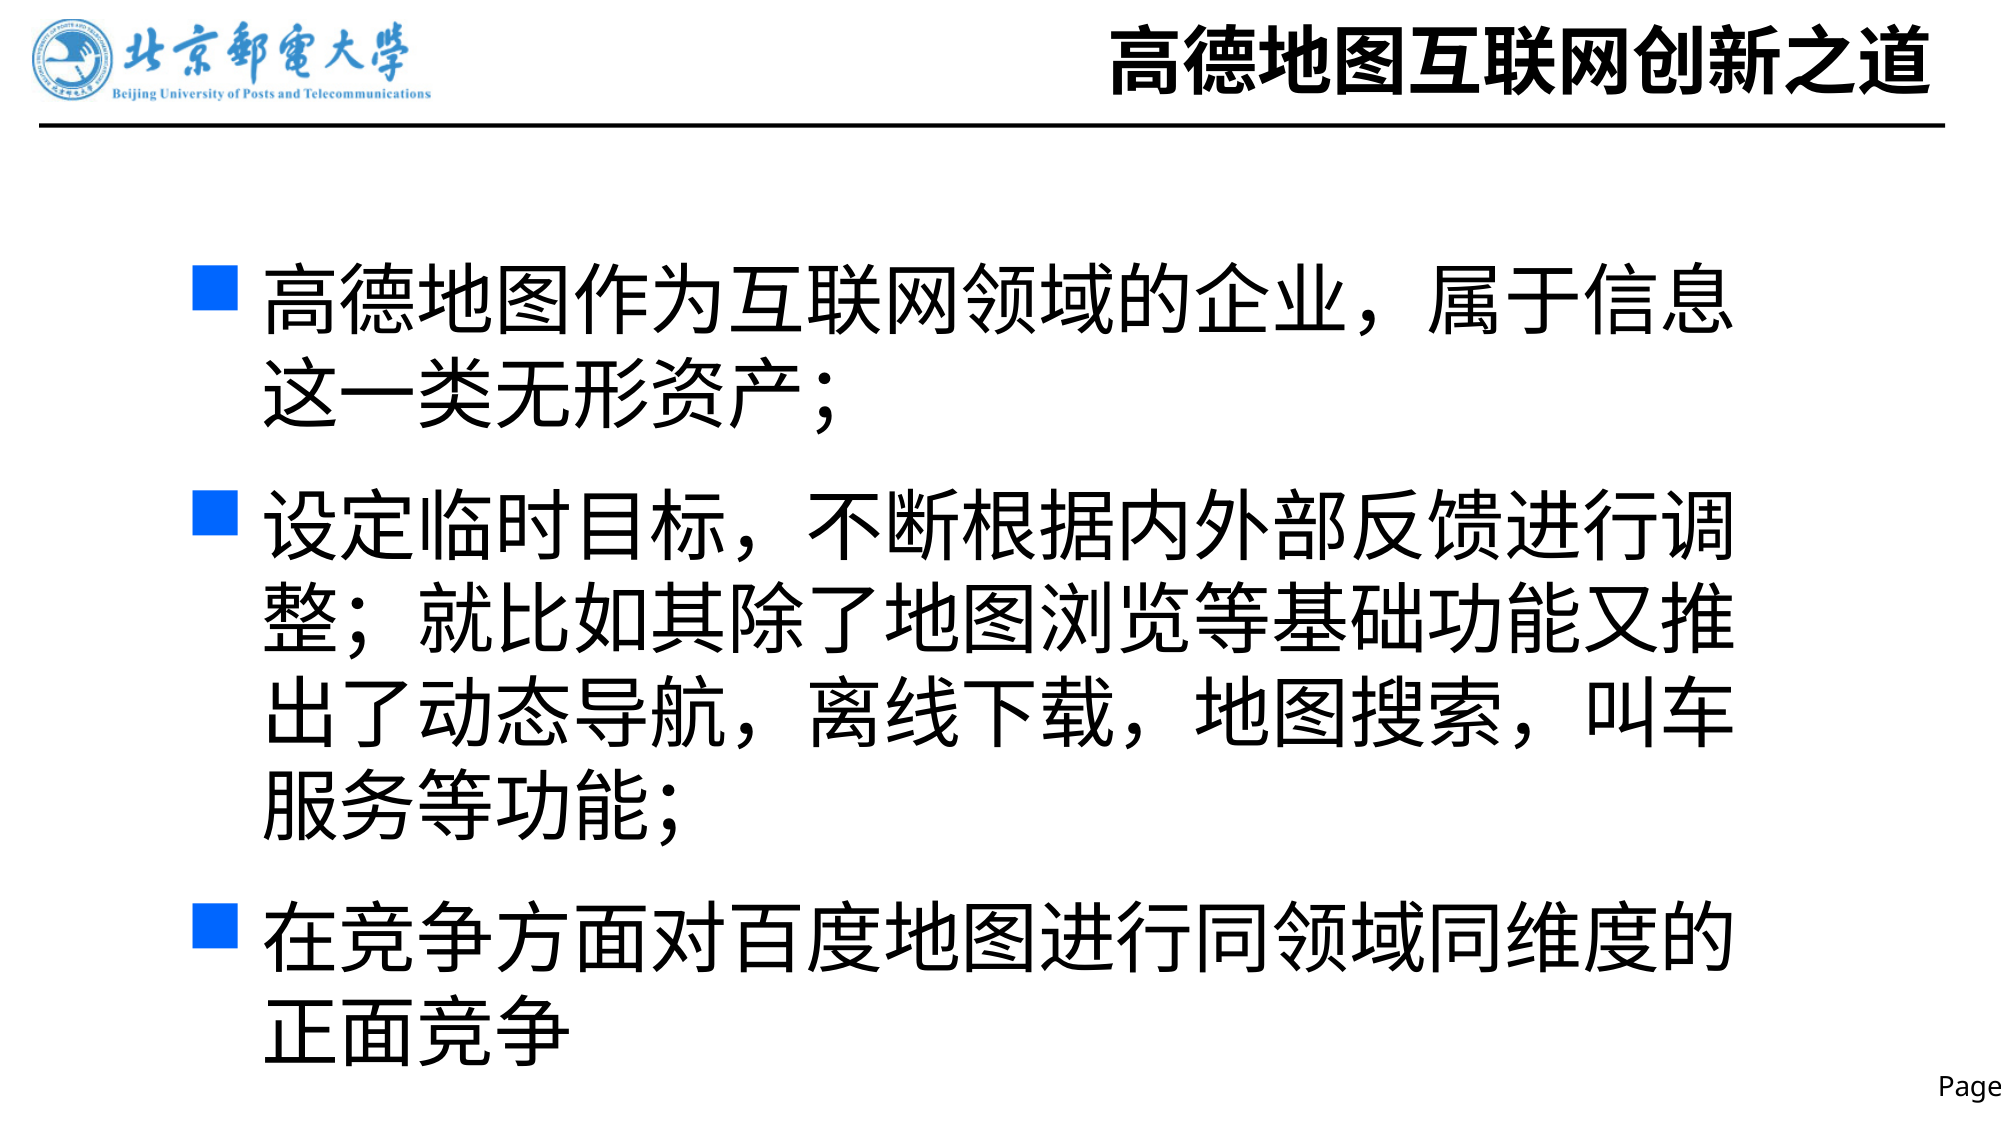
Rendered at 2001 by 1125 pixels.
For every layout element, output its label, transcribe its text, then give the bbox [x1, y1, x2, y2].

picture [31, 19, 102, 102]
title 高德地图互联网创新之道 [102, 5, 1948, 126]
list 高德地图作为互联网领域的企业，属于信息这一类无形资产； 设定临时目标，不断根据内外部反馈进行调整；就比如其除了地图浏览等基础功能又推出了动态导航，离线下载，地图搜索，叫车服务等功能； 在竞争方面对百度地图进行同领域同维度的正面竞争 [171, 243, 1829, 986]
